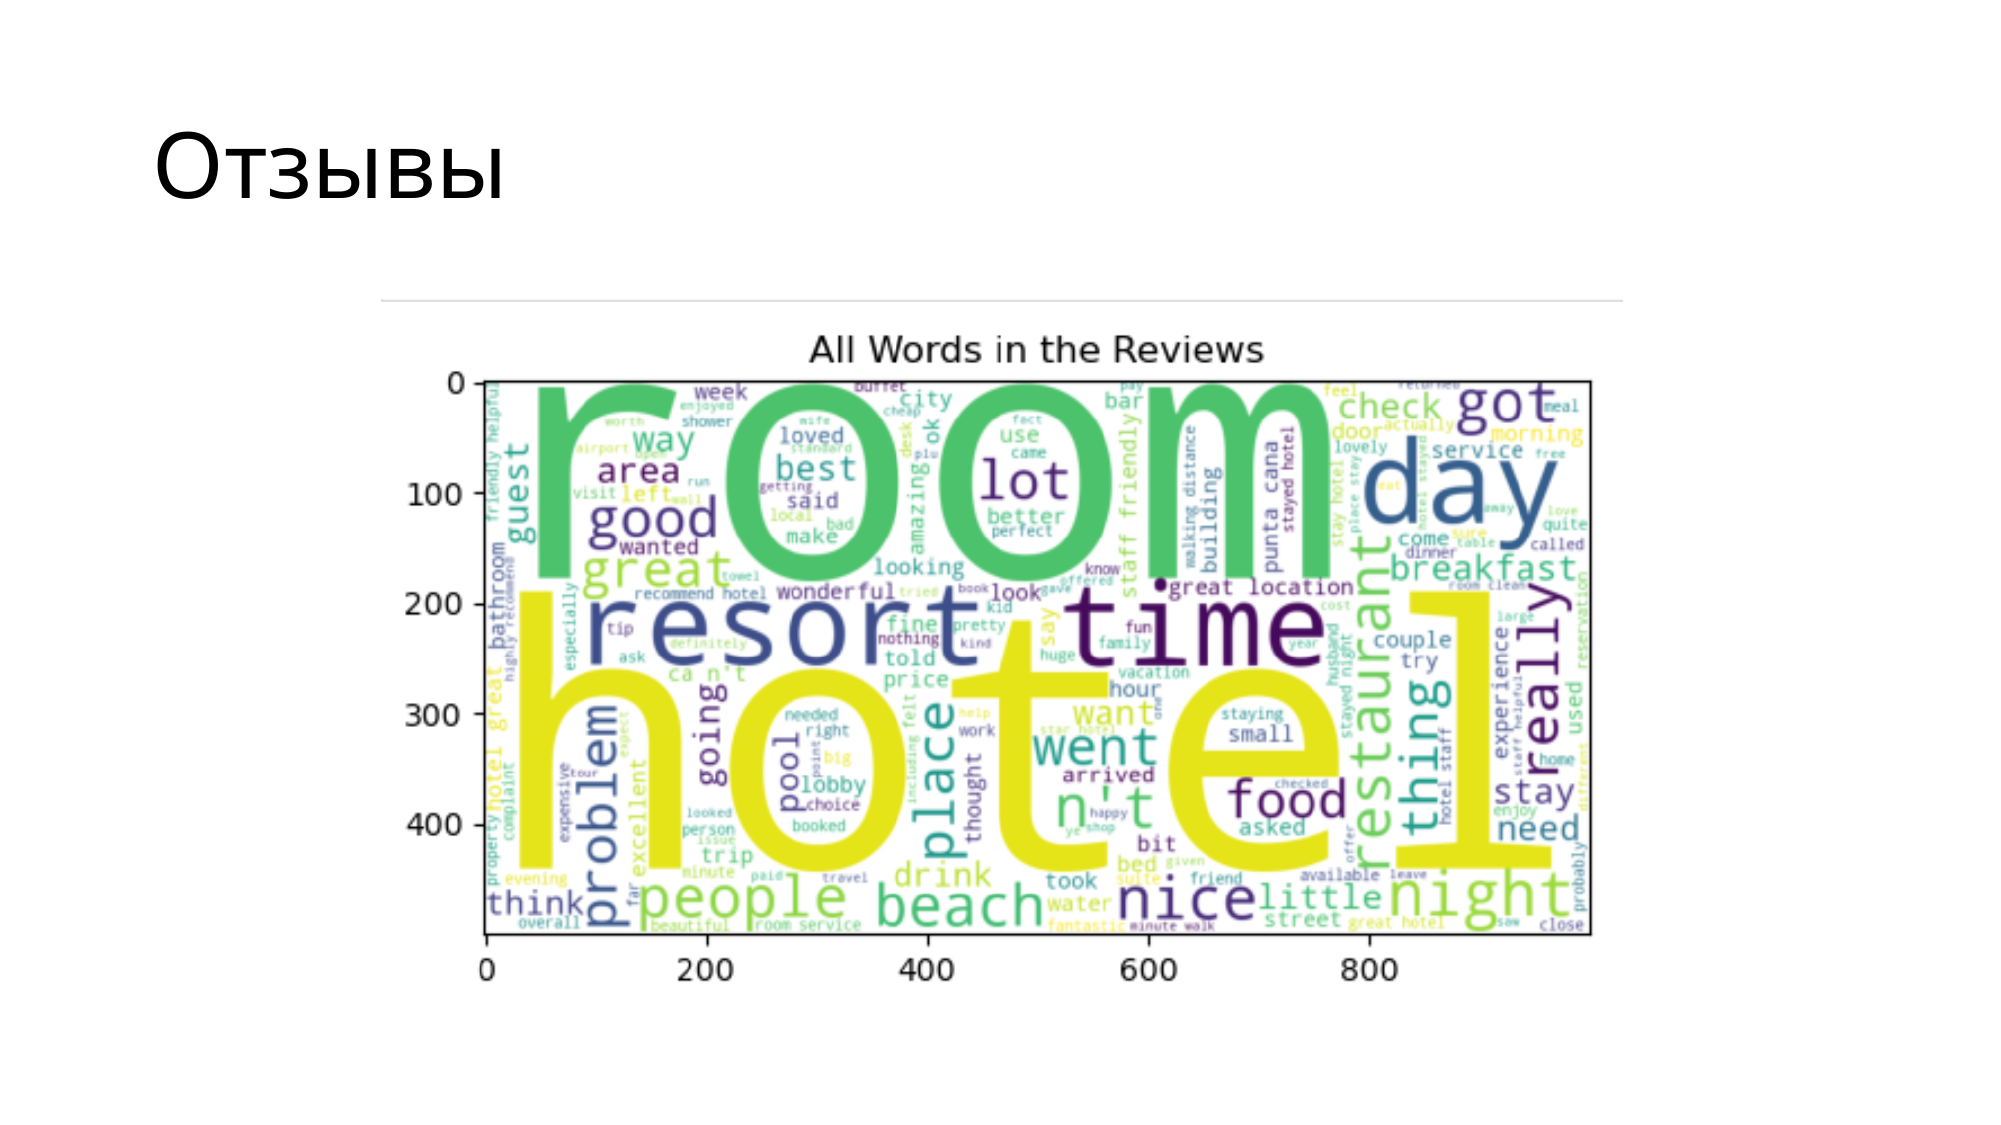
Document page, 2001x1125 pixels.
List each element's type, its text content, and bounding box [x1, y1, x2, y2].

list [377, 299, 1623, 1014]
title Отзывы [137, 59, 1863, 278]
